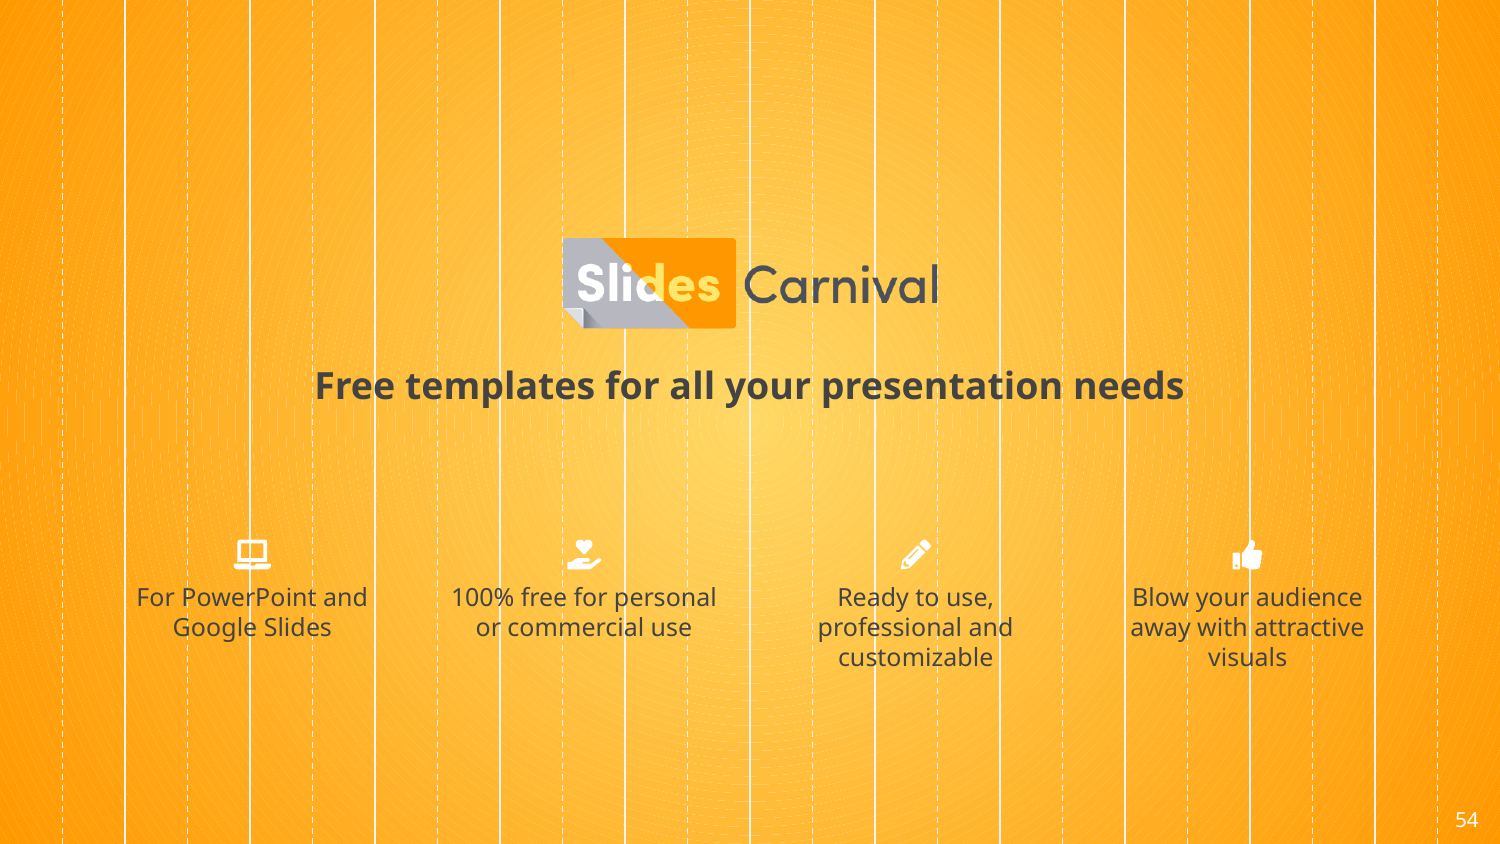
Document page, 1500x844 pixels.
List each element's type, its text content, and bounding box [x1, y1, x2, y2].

slide_number 54 [1403, 791, 1494, 844]
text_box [113, 539, 1387, 687]
text_box Free templates for all your presentation needs [181, 362, 1319, 407]
picture [561, 237, 939, 329]
